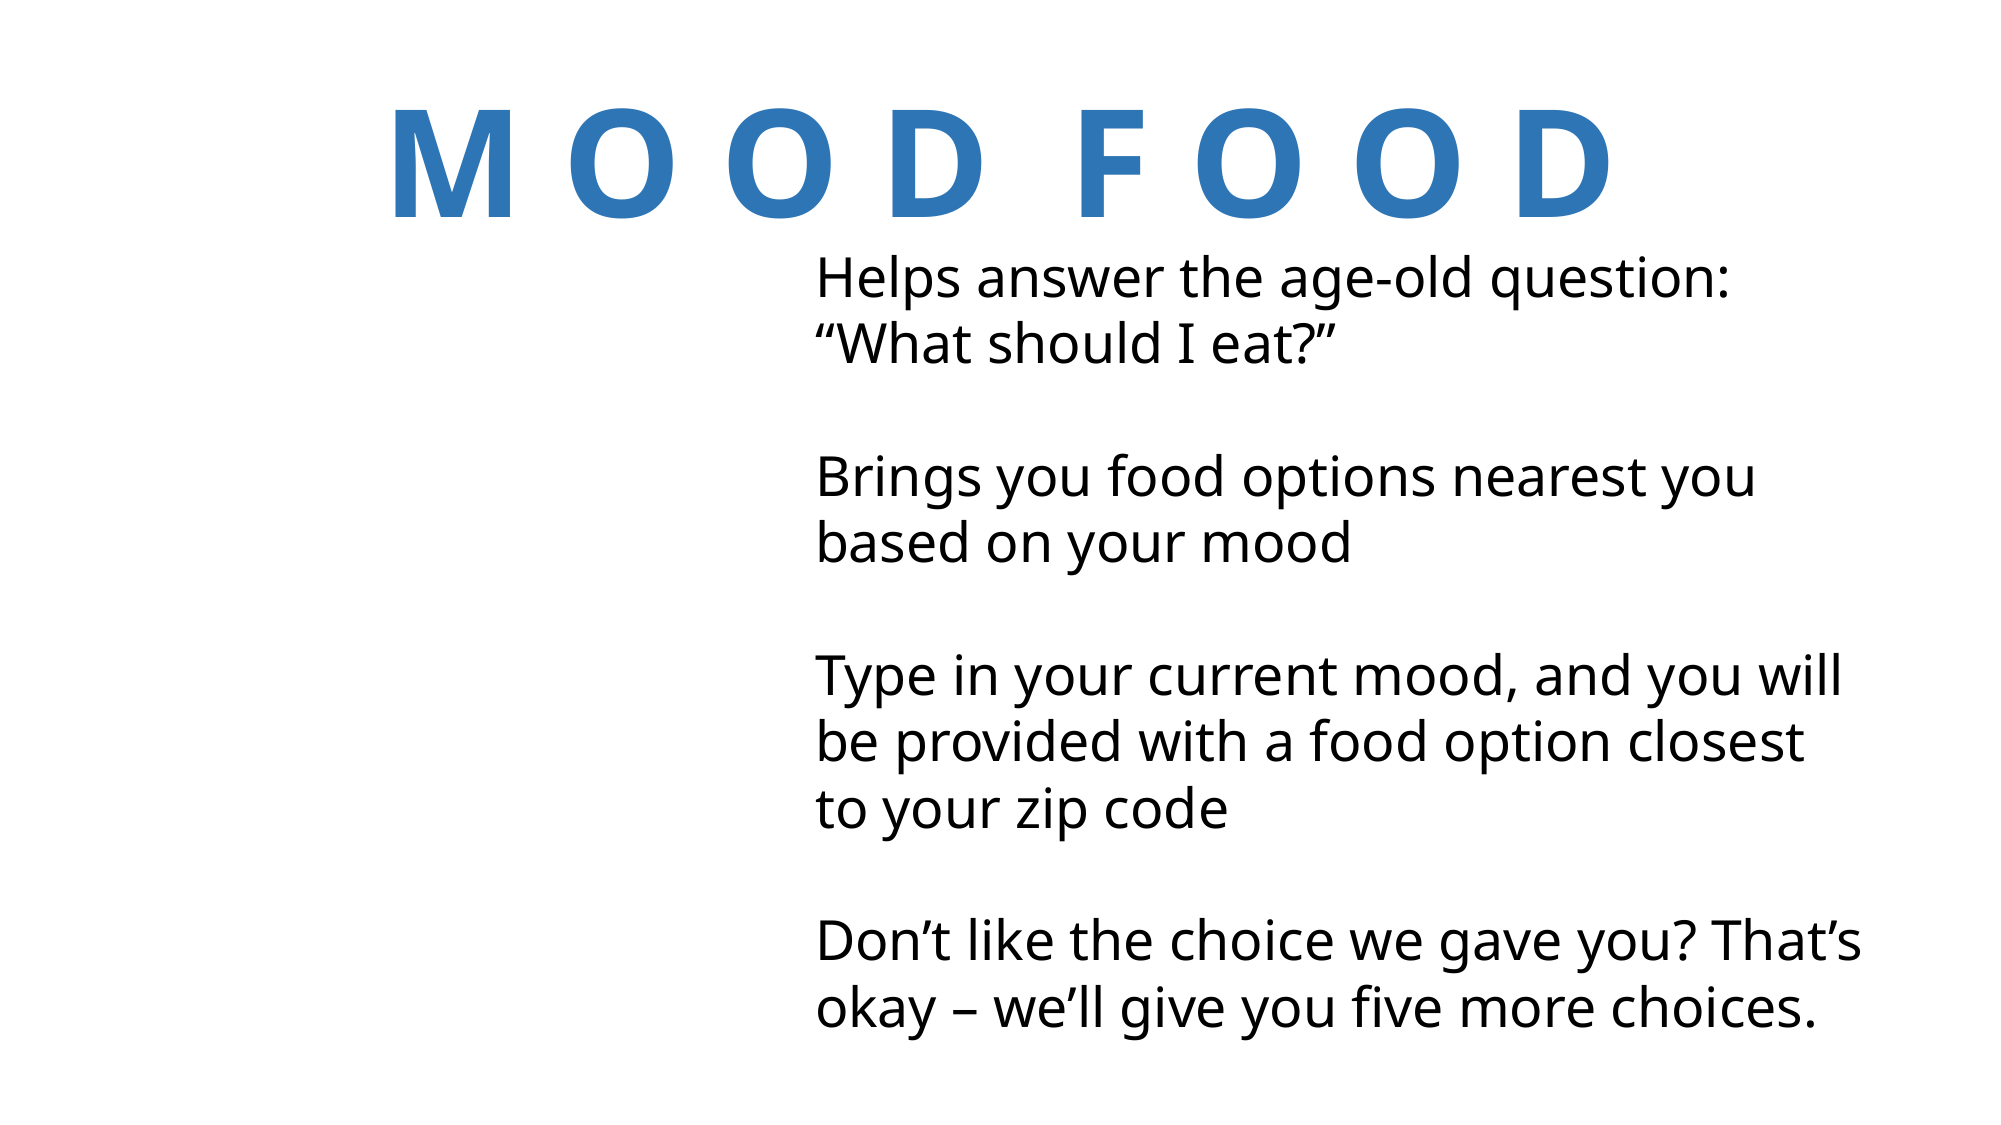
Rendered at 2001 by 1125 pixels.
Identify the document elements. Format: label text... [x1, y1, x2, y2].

title M O O D F O O D [137, 59, 1863, 278]
list Helps answer the age-old question: “What should I eat?” Brings you food options nearest you based on your mood Type in your current mood, and you will be provided with a food option closest to your zip code Don’t like the choice we gave you? That’s okay – we’ll give you five more choices. [800, 234, 1883, 1077]
